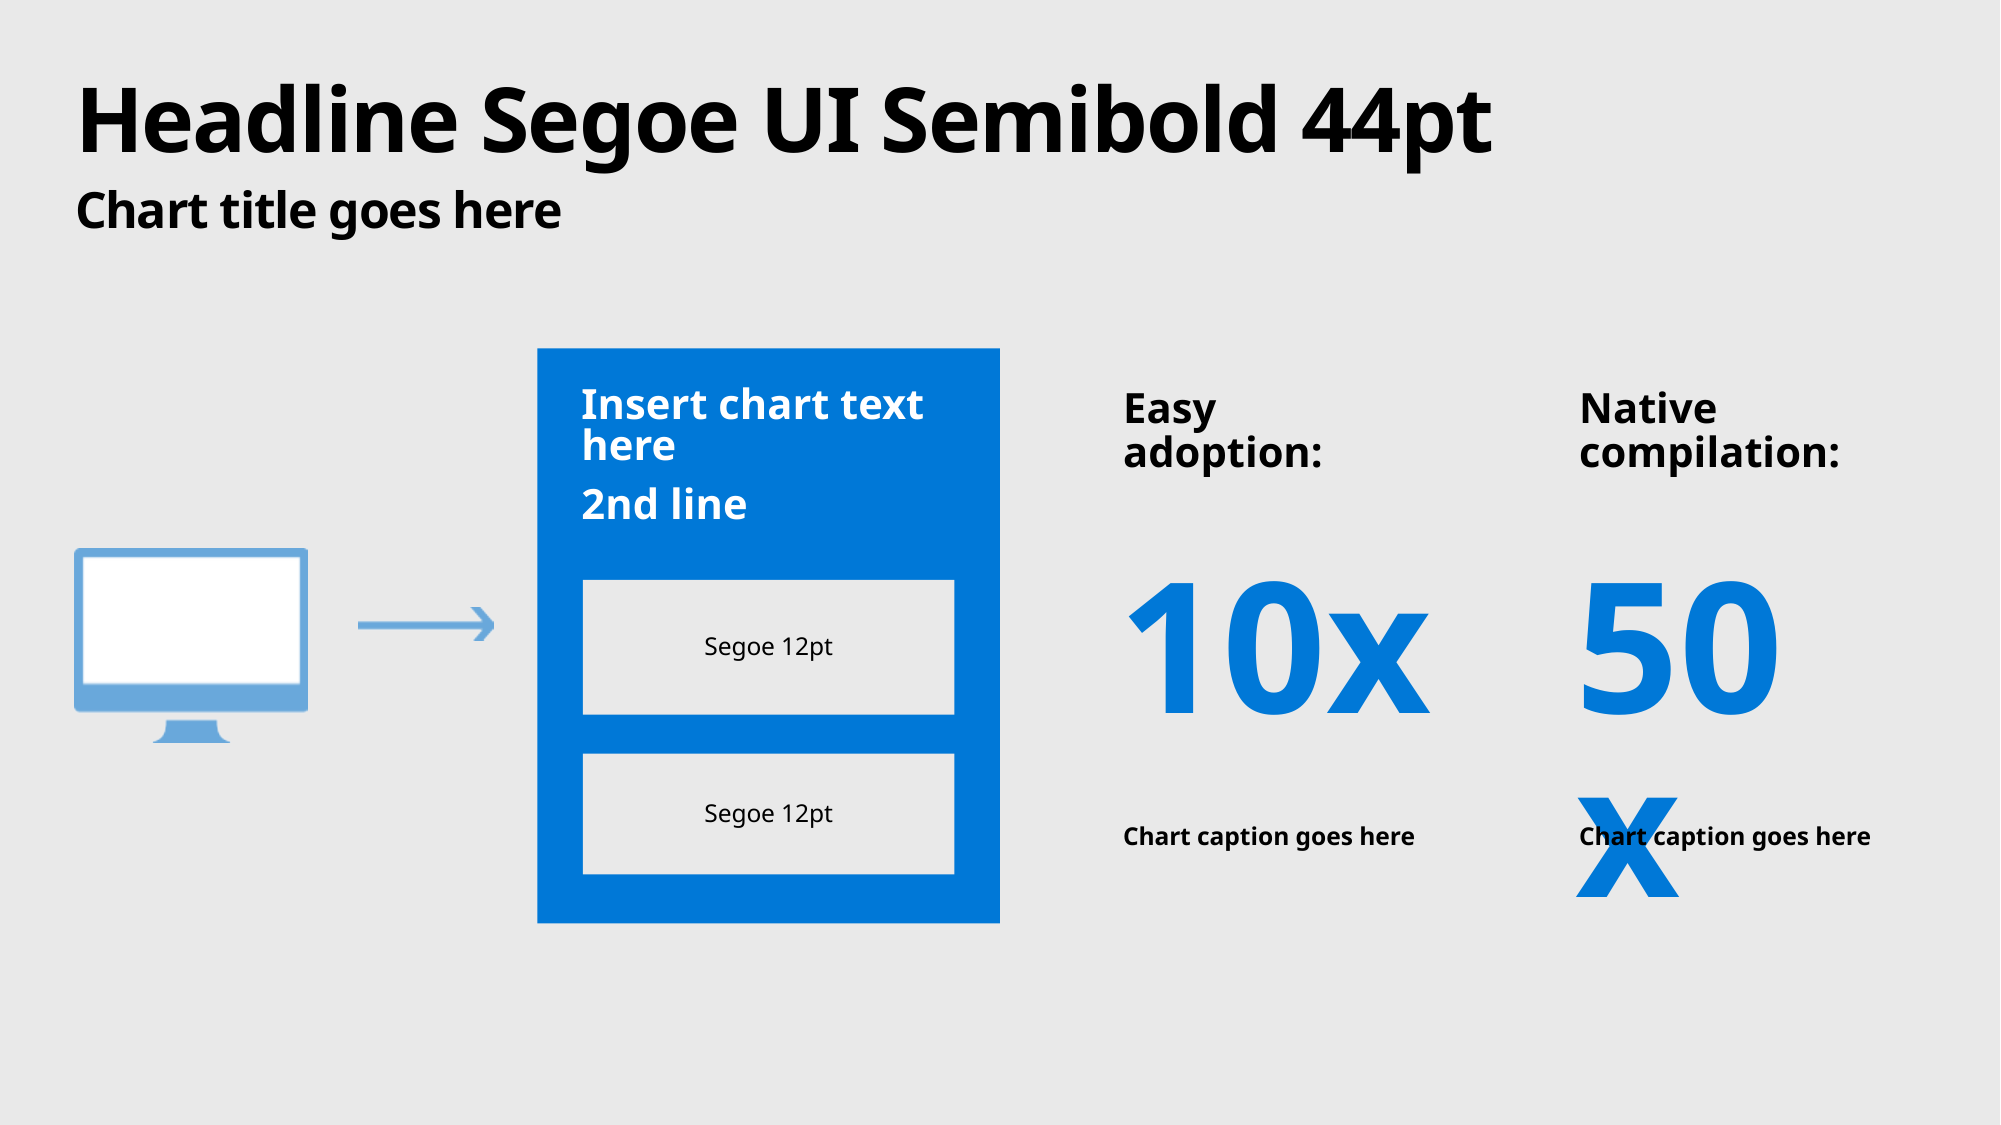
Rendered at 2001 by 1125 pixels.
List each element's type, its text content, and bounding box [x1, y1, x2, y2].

picture [74, 548, 308, 743]
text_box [1574, 387, 1903, 855]
picture [358, 607, 494, 641]
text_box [537, 348, 1000, 924]
title Headline Segoe UI Semibold 44pt [75, 75, 1925, 172]
subtitle Chart title goes here [75, 172, 1925, 285]
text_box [1118, 387, 1463, 855]
